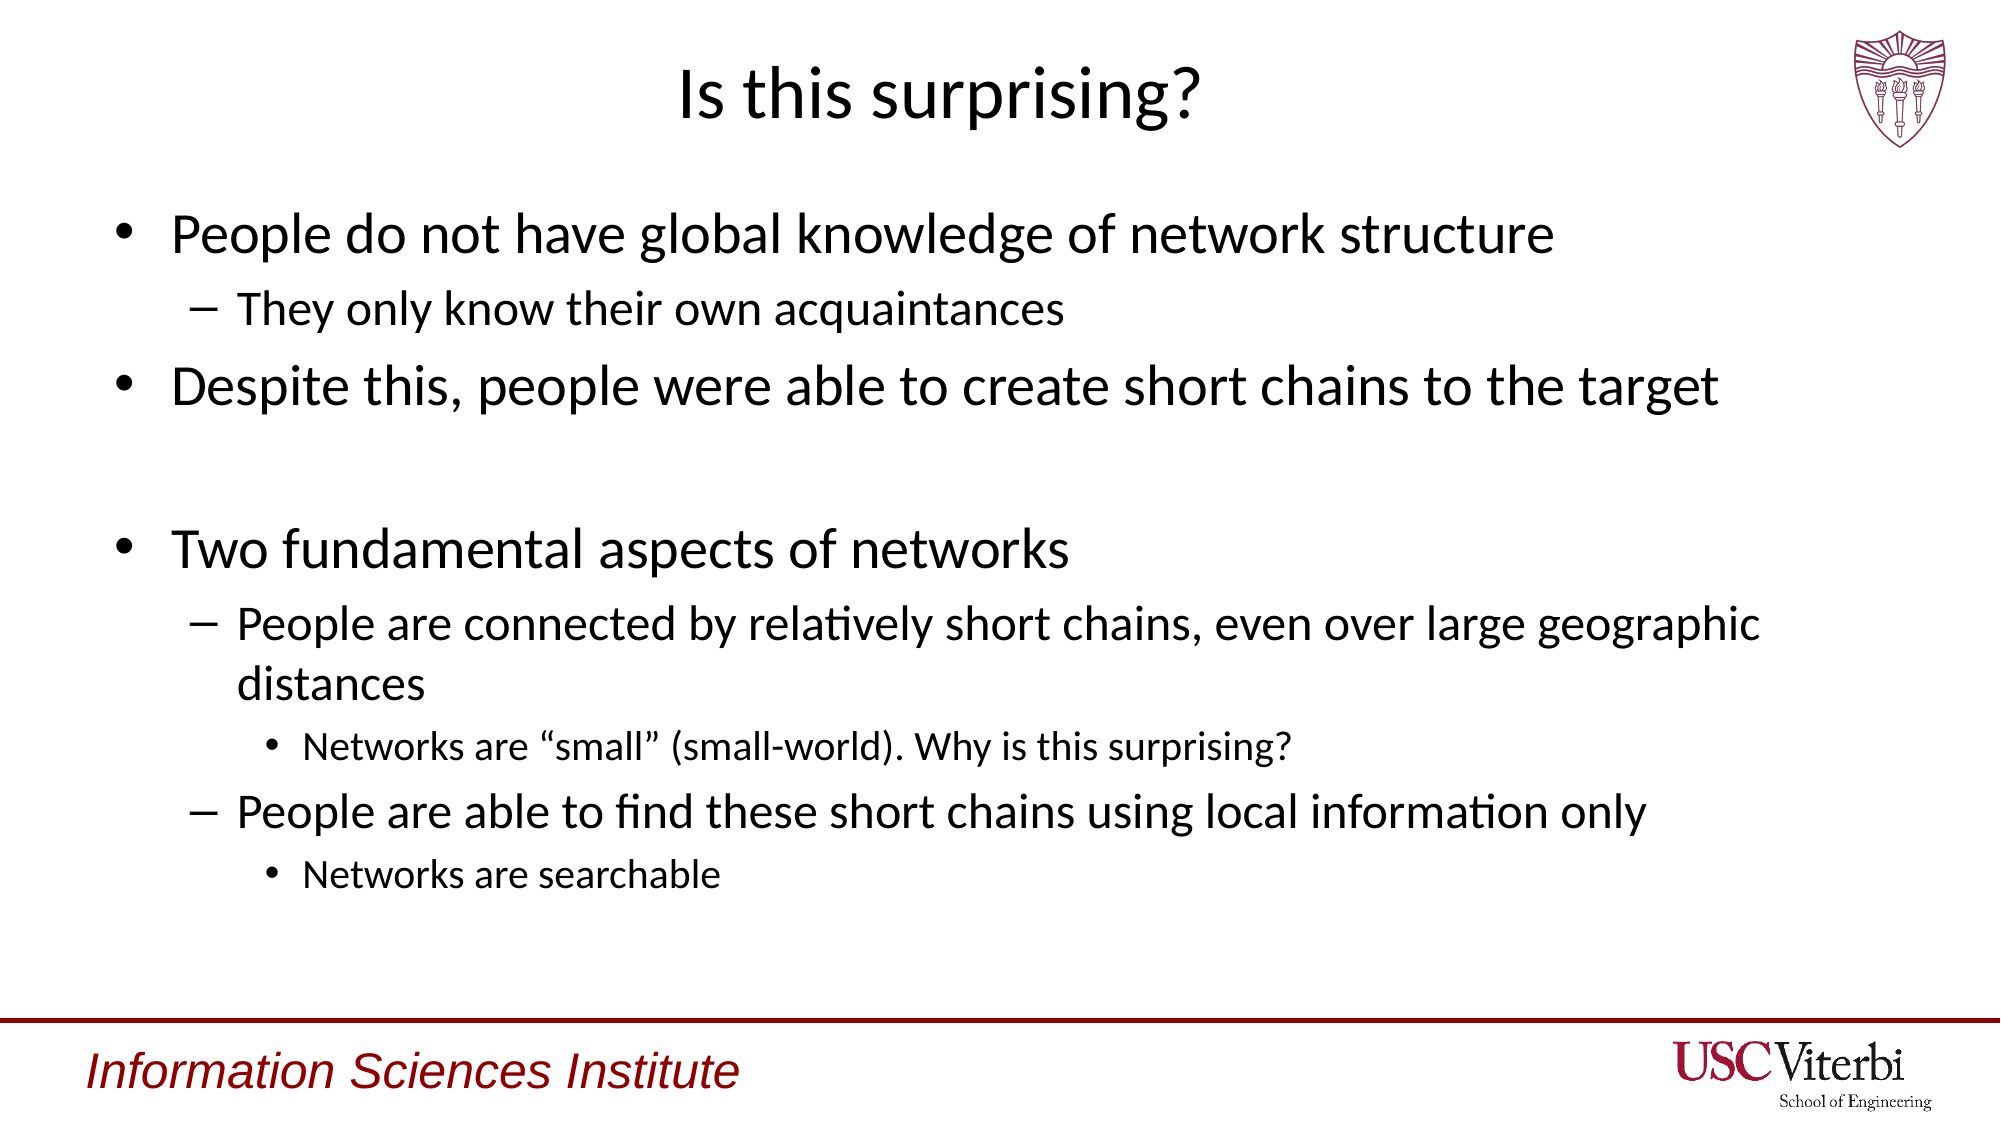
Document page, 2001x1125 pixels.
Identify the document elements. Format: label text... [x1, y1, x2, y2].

picture [1824, 13, 1975, 164]
list People do not have global knowledge of network structure They only know their own acquaintances Despite this, people were able to create short chains to the target Two fundamental aspects of networks People are connected by relatively short chains, even over large geographic distances Networks are “small” (small-world). Why is this surprising? People are able to find these short chains using local information only Networks are searchable [99, 187, 1902, 1005]
picture [1641, 1027, 1964, 1118]
title Is this surprising? [99, 35, 1783, 141]
